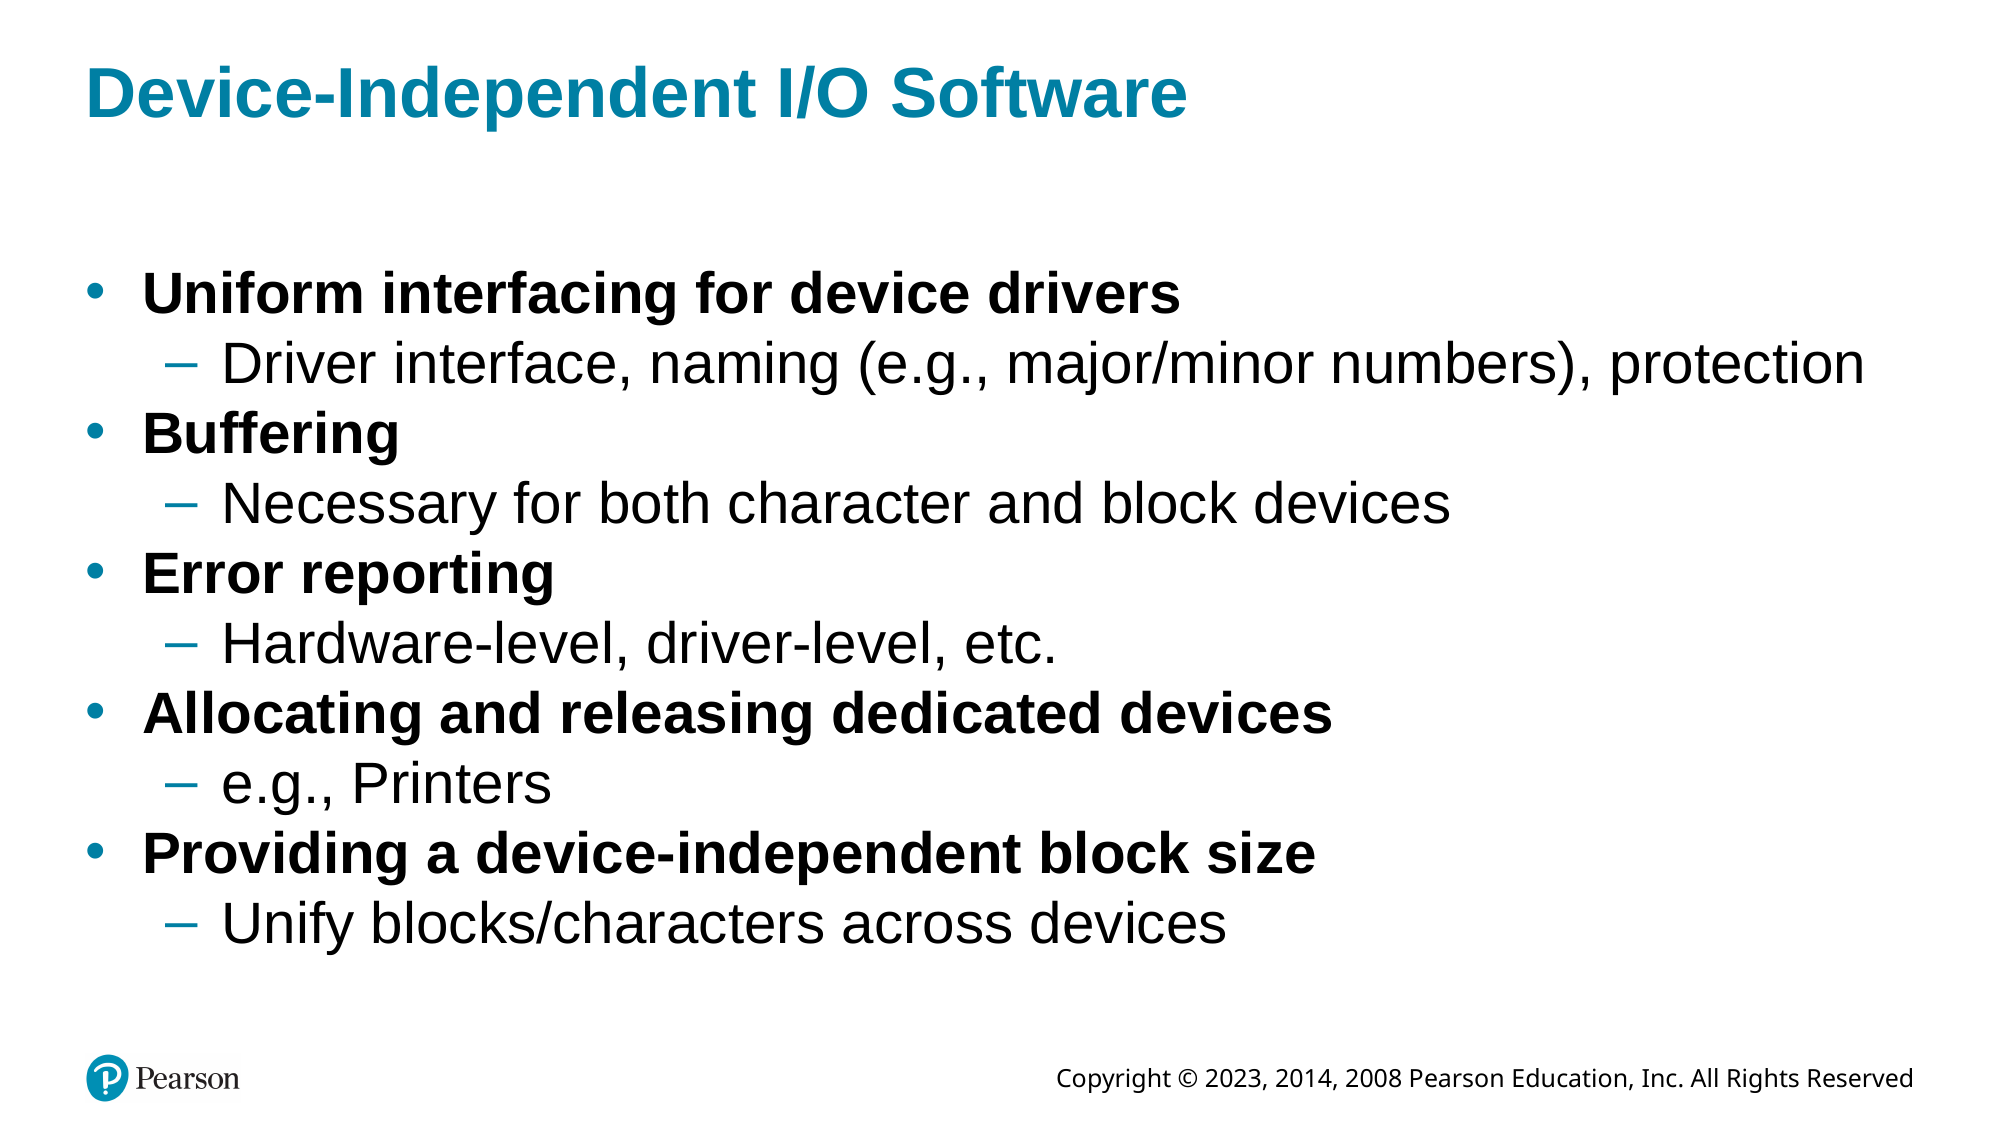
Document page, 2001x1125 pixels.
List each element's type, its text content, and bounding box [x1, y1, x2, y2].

title Device-Independent I/O Software [85, 0, 1916, 186]
picture [85, 1053, 241, 1103]
list Uniform interfacing for device drivers Driver interface, naming (e.g., major/minor numbers), protection Buffering Necessary for both character and block devices Error reporting Hardware-level, driver-level, etc. Allocating and releasing dedicated devices e.g., Printers Providing a device-independent block size Unify blocks/characters across devices [85, 252, 1916, 959]
